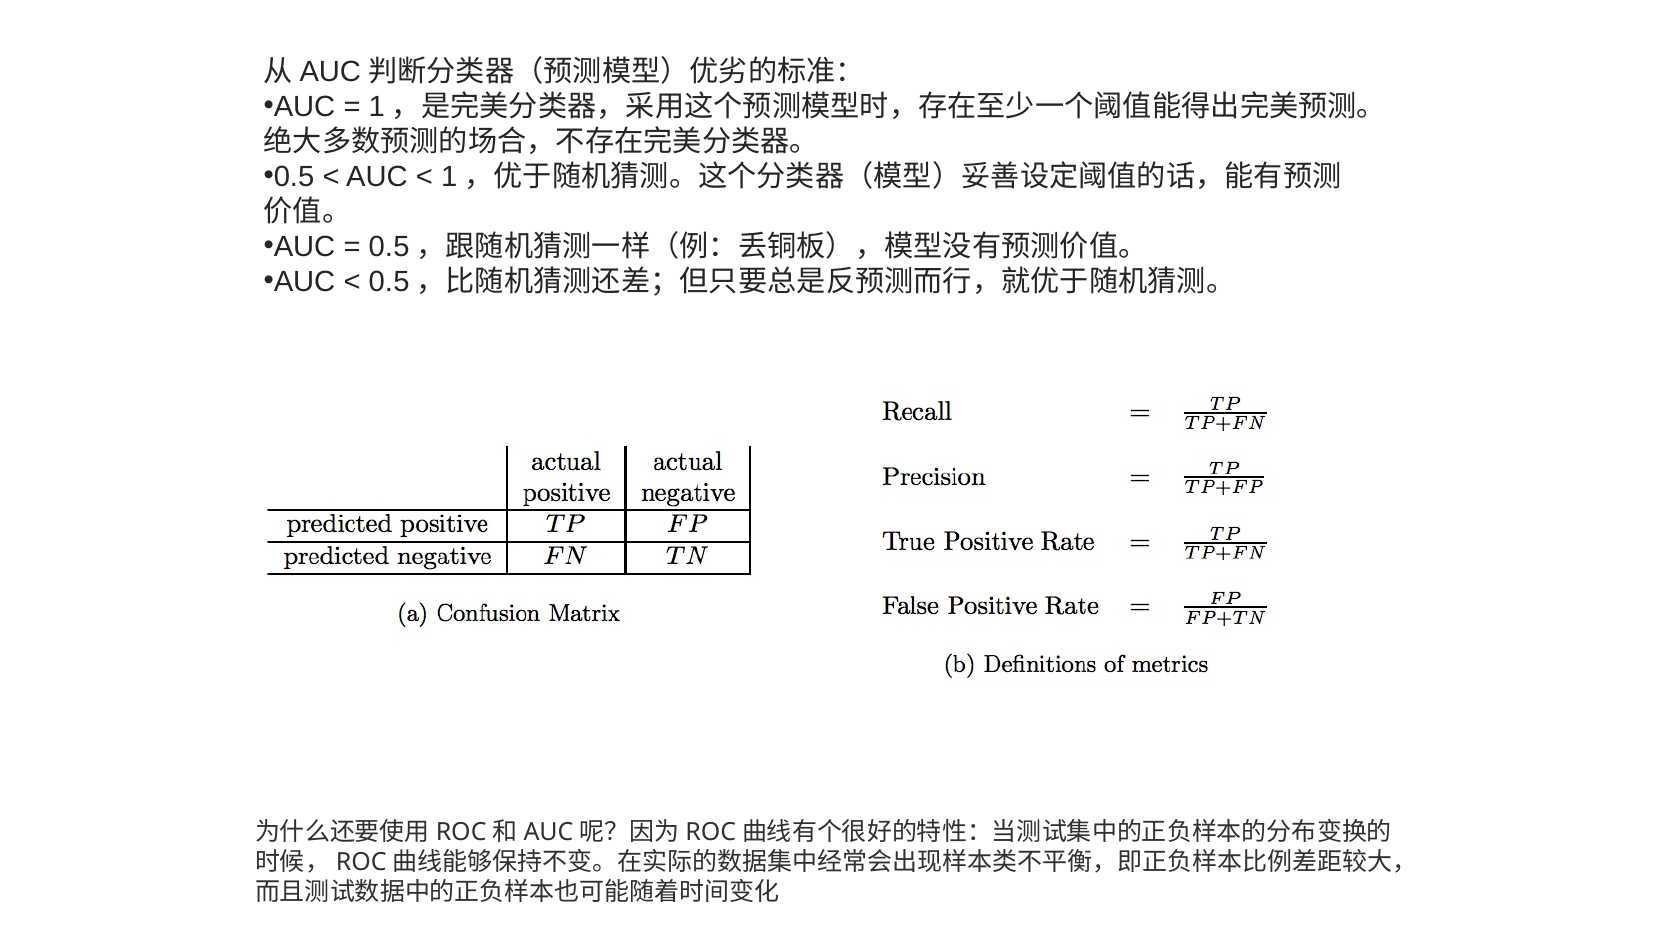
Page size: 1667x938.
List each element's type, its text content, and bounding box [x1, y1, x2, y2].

text_box 为什么还要使用ROC和AUC呢？因为ROC曲线有个很好的特性：当测试集中的正负样本的分布变换的时候，ROC曲线能够保持不变。在实际的数据集中经常会出现样本类不平衡，即正负样本比例差距较大，而且测试数据中的正负样本也可能随着时间变化 [240, 807, 1409, 913]
picture [225, 389, 1341, 686]
text_box 从AUC判断分类器（预测模型）优劣的标准： AUC = 1，是完美分类器，采用这个预测模型时，存在至少一个阈值能得出完美预测。绝大多数预测的场合，不存在完美分类器。 0.5 < AUC < 1，优于随机猜测。这个分类器（模型）妥善设定阈值的话，能有预测价值。 AUC = 0.5，跟随机猜测一样（例：丢铜板），模型没有预测价值。 AUC < 0.5，比随机猜测还差；但只要总是反预测而行，就优于随机猜测。 [248, 44, 1384, 305]
